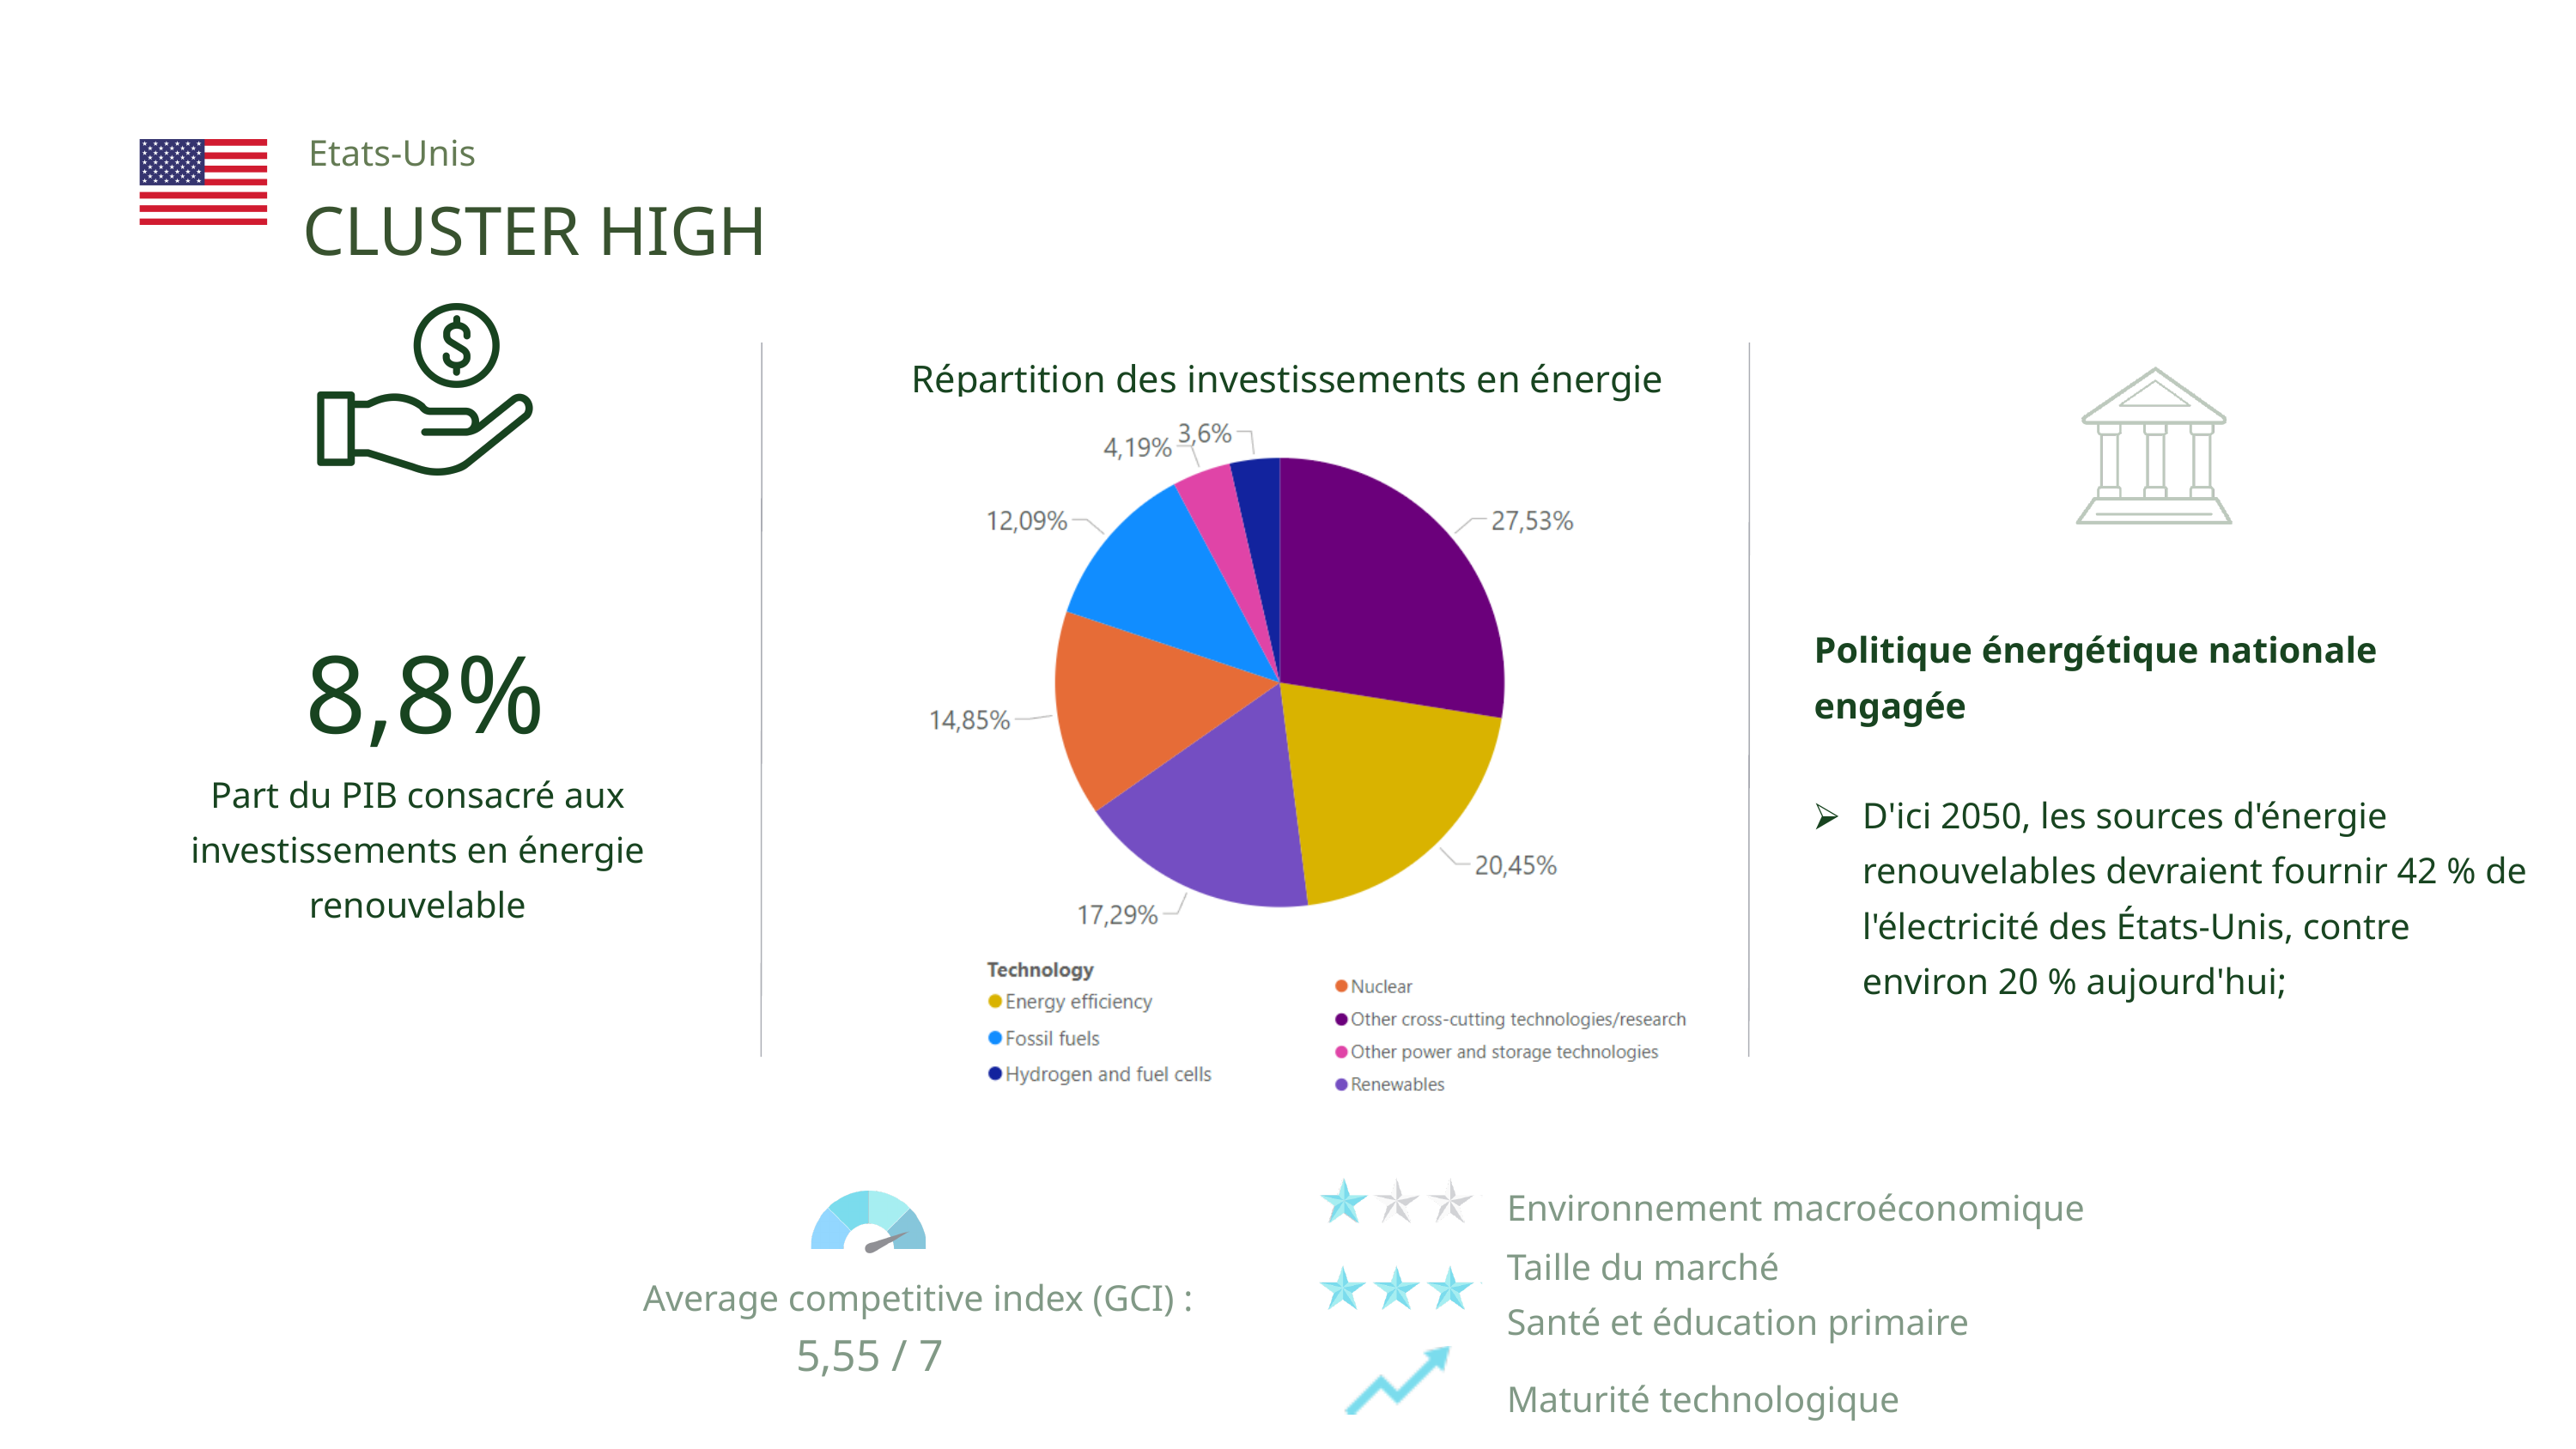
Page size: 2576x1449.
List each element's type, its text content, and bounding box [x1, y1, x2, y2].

text_box Part du PIB consacré aux investissements en énergie renouvelable [110, 760, 725, 925]
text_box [605, 1190, 1232, 1387]
text_box [2075, 367, 2233, 524]
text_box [1319, 1178, 1483, 1223]
text_box [18, 1144, 2576, 1449]
text_box [139, 139, 268, 225]
text_box CLUSTER HIGH [302, 168, 1619, 269]
text_box 8,8% [246, 587, 605, 755]
picture [917, 397, 1697, 1101]
text_box [317, 303, 535, 476]
text_box Répartition des investissements en énergie [848, 343, 1728, 401]
text_box Politique énergétique nationale engagée D'ici 2050, les sources d'énergie renouvelables devraient fournir 42 % de l'électricité des États-Unis, contre environ 20 % aujourd'hui; [1814, 615, 2531, 1002]
text_box Etats-Unis [308, 118, 626, 173]
